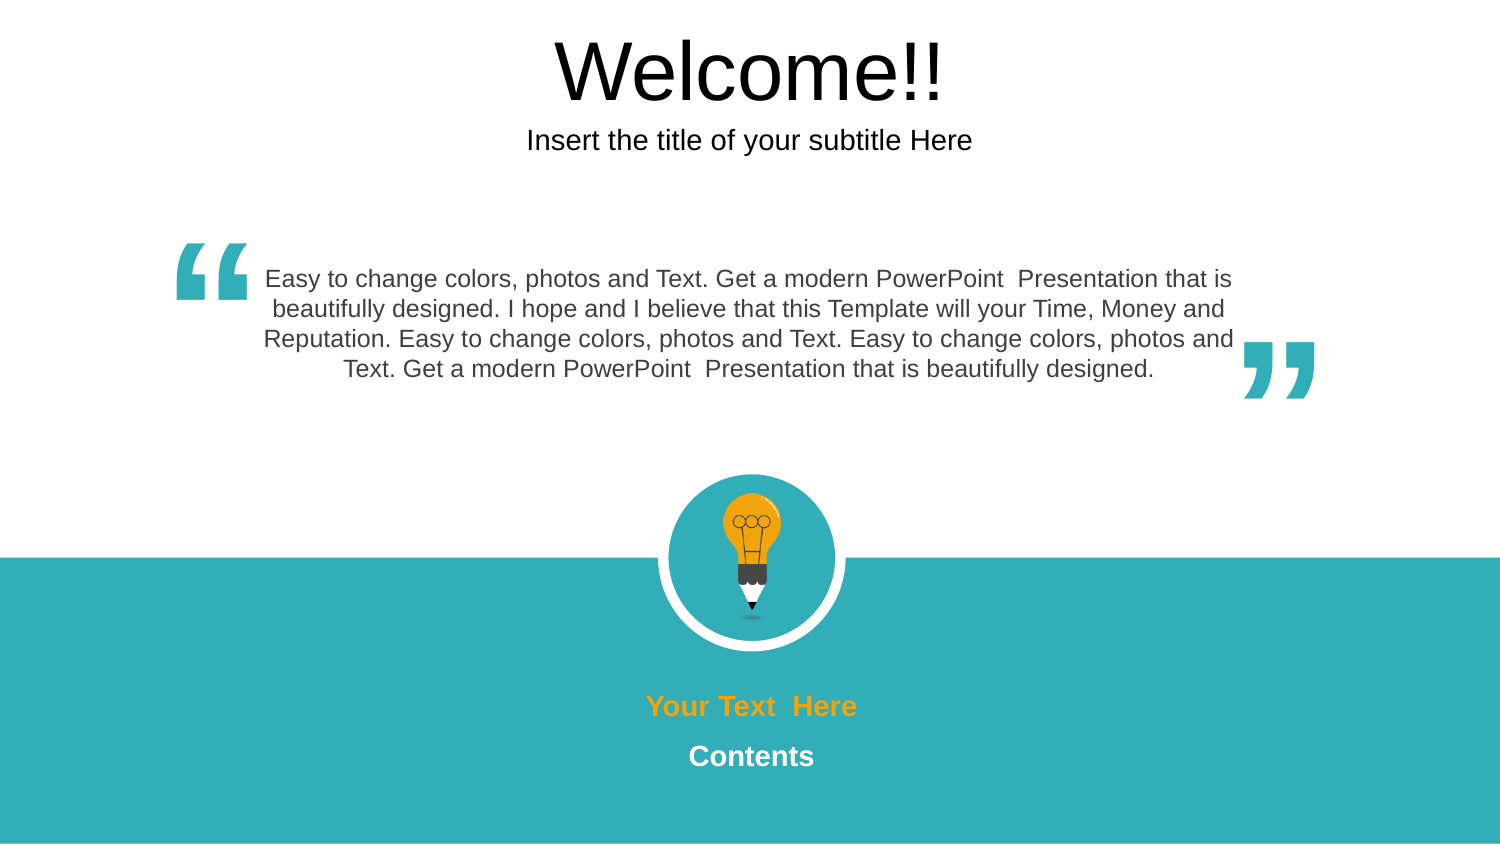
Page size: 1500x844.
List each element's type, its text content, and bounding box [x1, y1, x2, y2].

text_box Contents [615, 729, 888, 781]
list Welcome!! [0, 20, 1500, 114]
picture [723, 493, 781, 622]
list Insert the title of your subtitle Here [0, 114, 1500, 162]
text_box Your Text Here [615, 679, 888, 729]
text_box Easy to change colors, photos and Text. Get a modern PowerPoint Presentation that is beautifully designed. I hope and I believe that this Template will your Time, Money and Reputation. Easy to change colors, photos and Text. Easy to change colors, photos and Text. Get a modern PowerPoint Presentation that is beautifully designed. [270, 255, 1222, 392]
text_box “ [1222, 211, 1345, 470]
text_box “ [147, 173, 270, 432]
